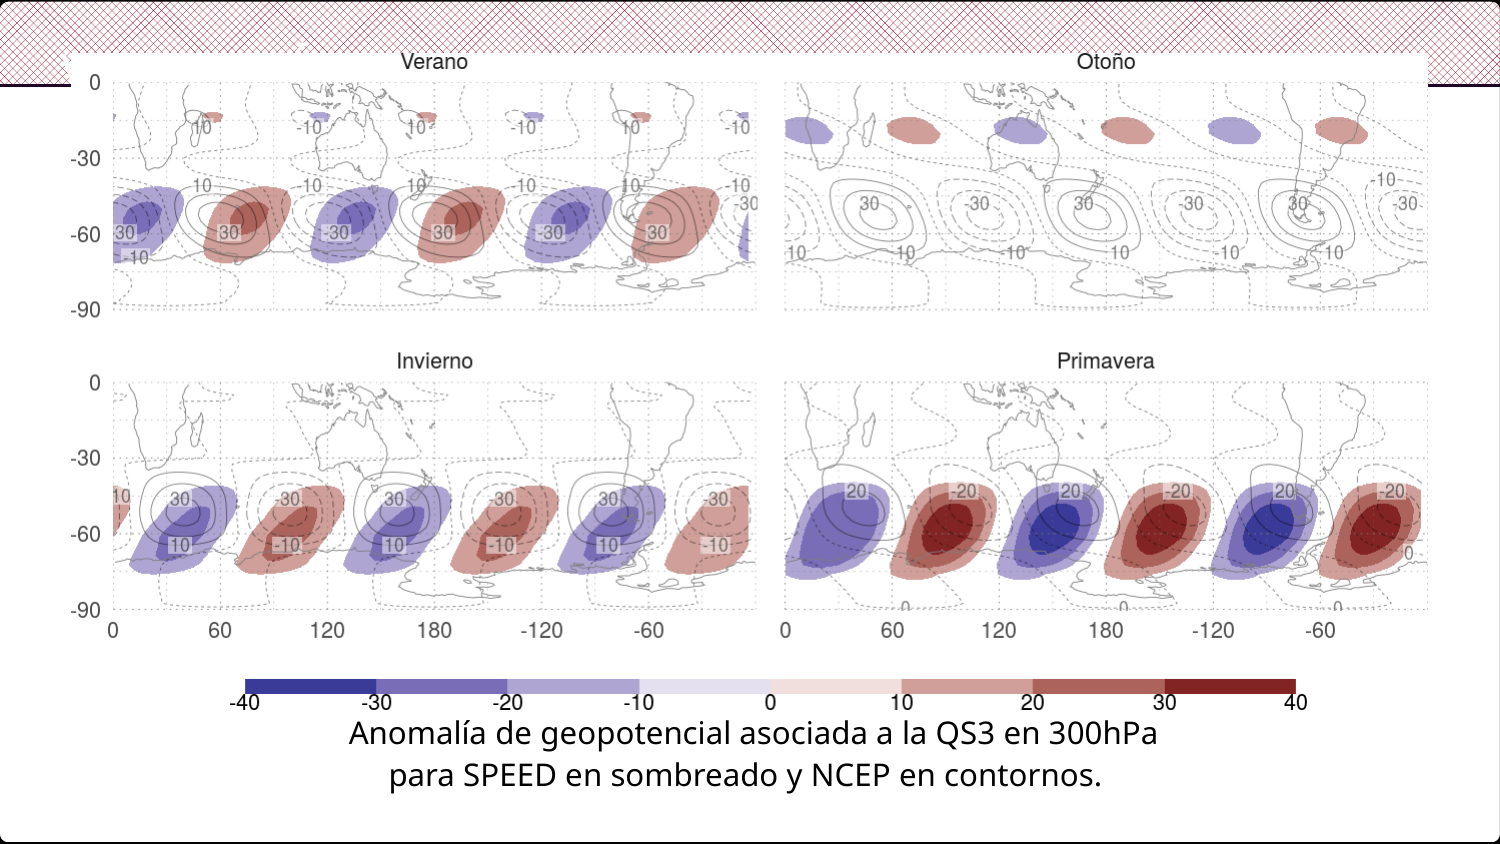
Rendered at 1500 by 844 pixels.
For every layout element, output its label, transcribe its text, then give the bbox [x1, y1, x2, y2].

text_box Anomalía de geopotencial asociada a la QS3 en 300hPa para SPEED en sombreado y NCEP en contornos. [183, 719, 1317, 821]
text_box Validación de corrida Control [47, 26, 1453, 115]
picture [71, 53, 1429, 711]
